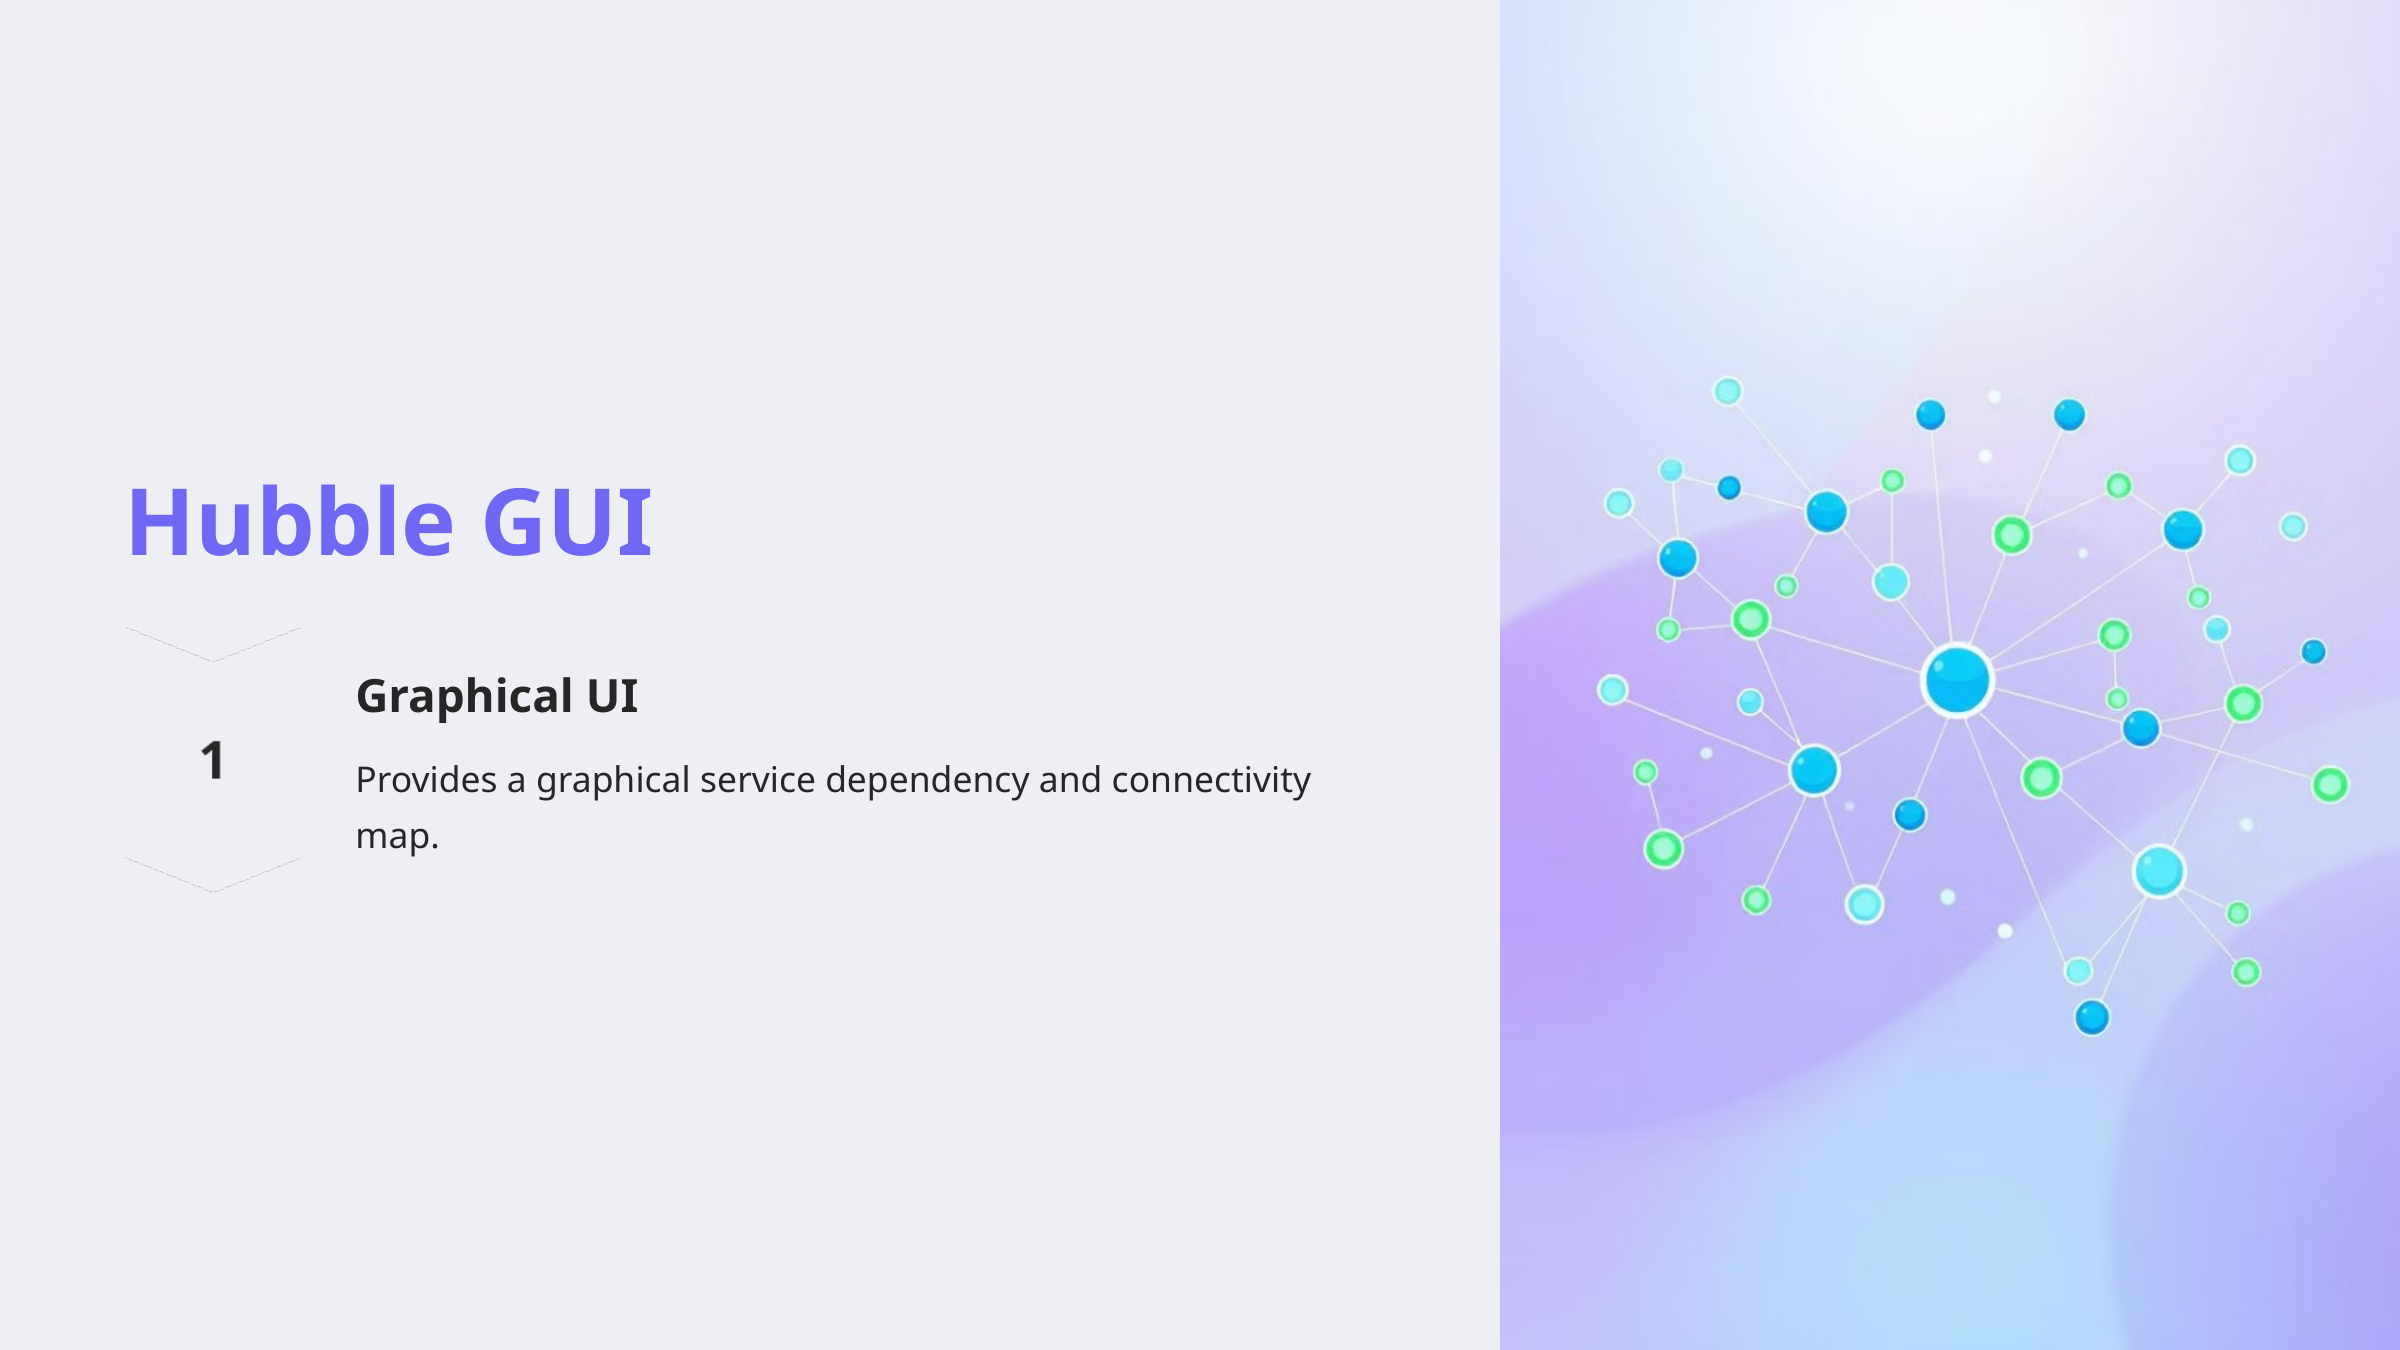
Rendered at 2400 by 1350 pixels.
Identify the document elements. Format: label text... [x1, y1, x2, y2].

picture [1499, 0, 2400, 1350]
text_box Hubble GUI [124, 457, 1060, 575]
picture [124, 627, 303, 893]
text_box Graphical UI [355, 663, 823, 722]
text_box Provides a graphical service dependency and connectivity map. [355, 743, 1376, 857]
